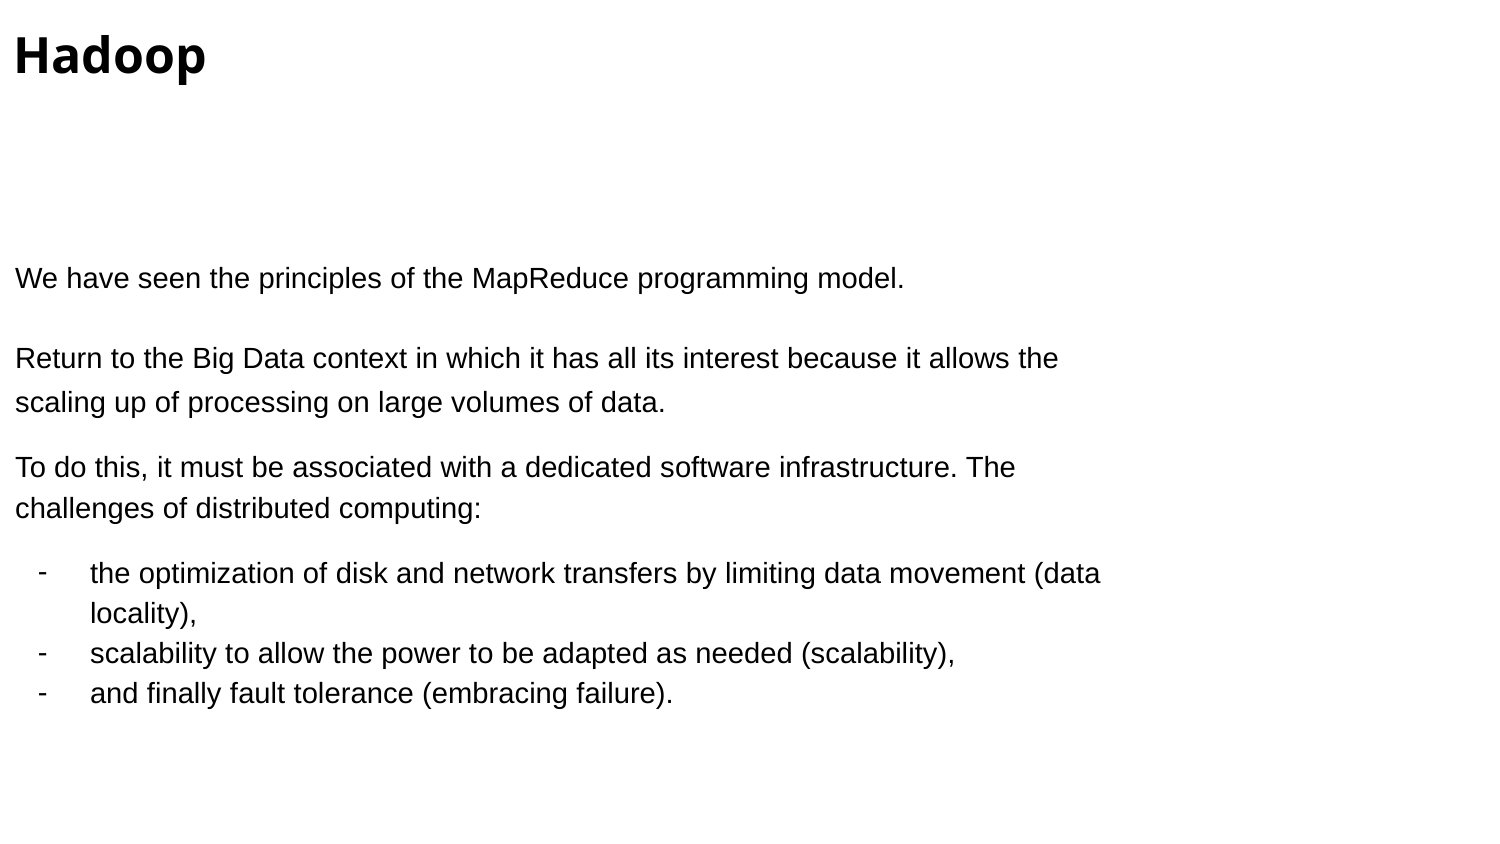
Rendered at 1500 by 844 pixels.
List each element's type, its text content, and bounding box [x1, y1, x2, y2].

text_box We have seen the principles of the MapReduce programming model. Return to the Big Data context in which it has all its interest because it allows the scaling up of processing on large volumes of data. To do this, it must be associated with a dedicated software infrastructure. The challenges of distributed computing: the optimization of disk and network transfers by limiting data movement (data locality), scalability to allow the power to be adapted as needed (scalability), and finally fault tolerance (embracing failure). [0, 234, 1142, 725]
text_box Hadoop [0, 0, 1144, 136]
